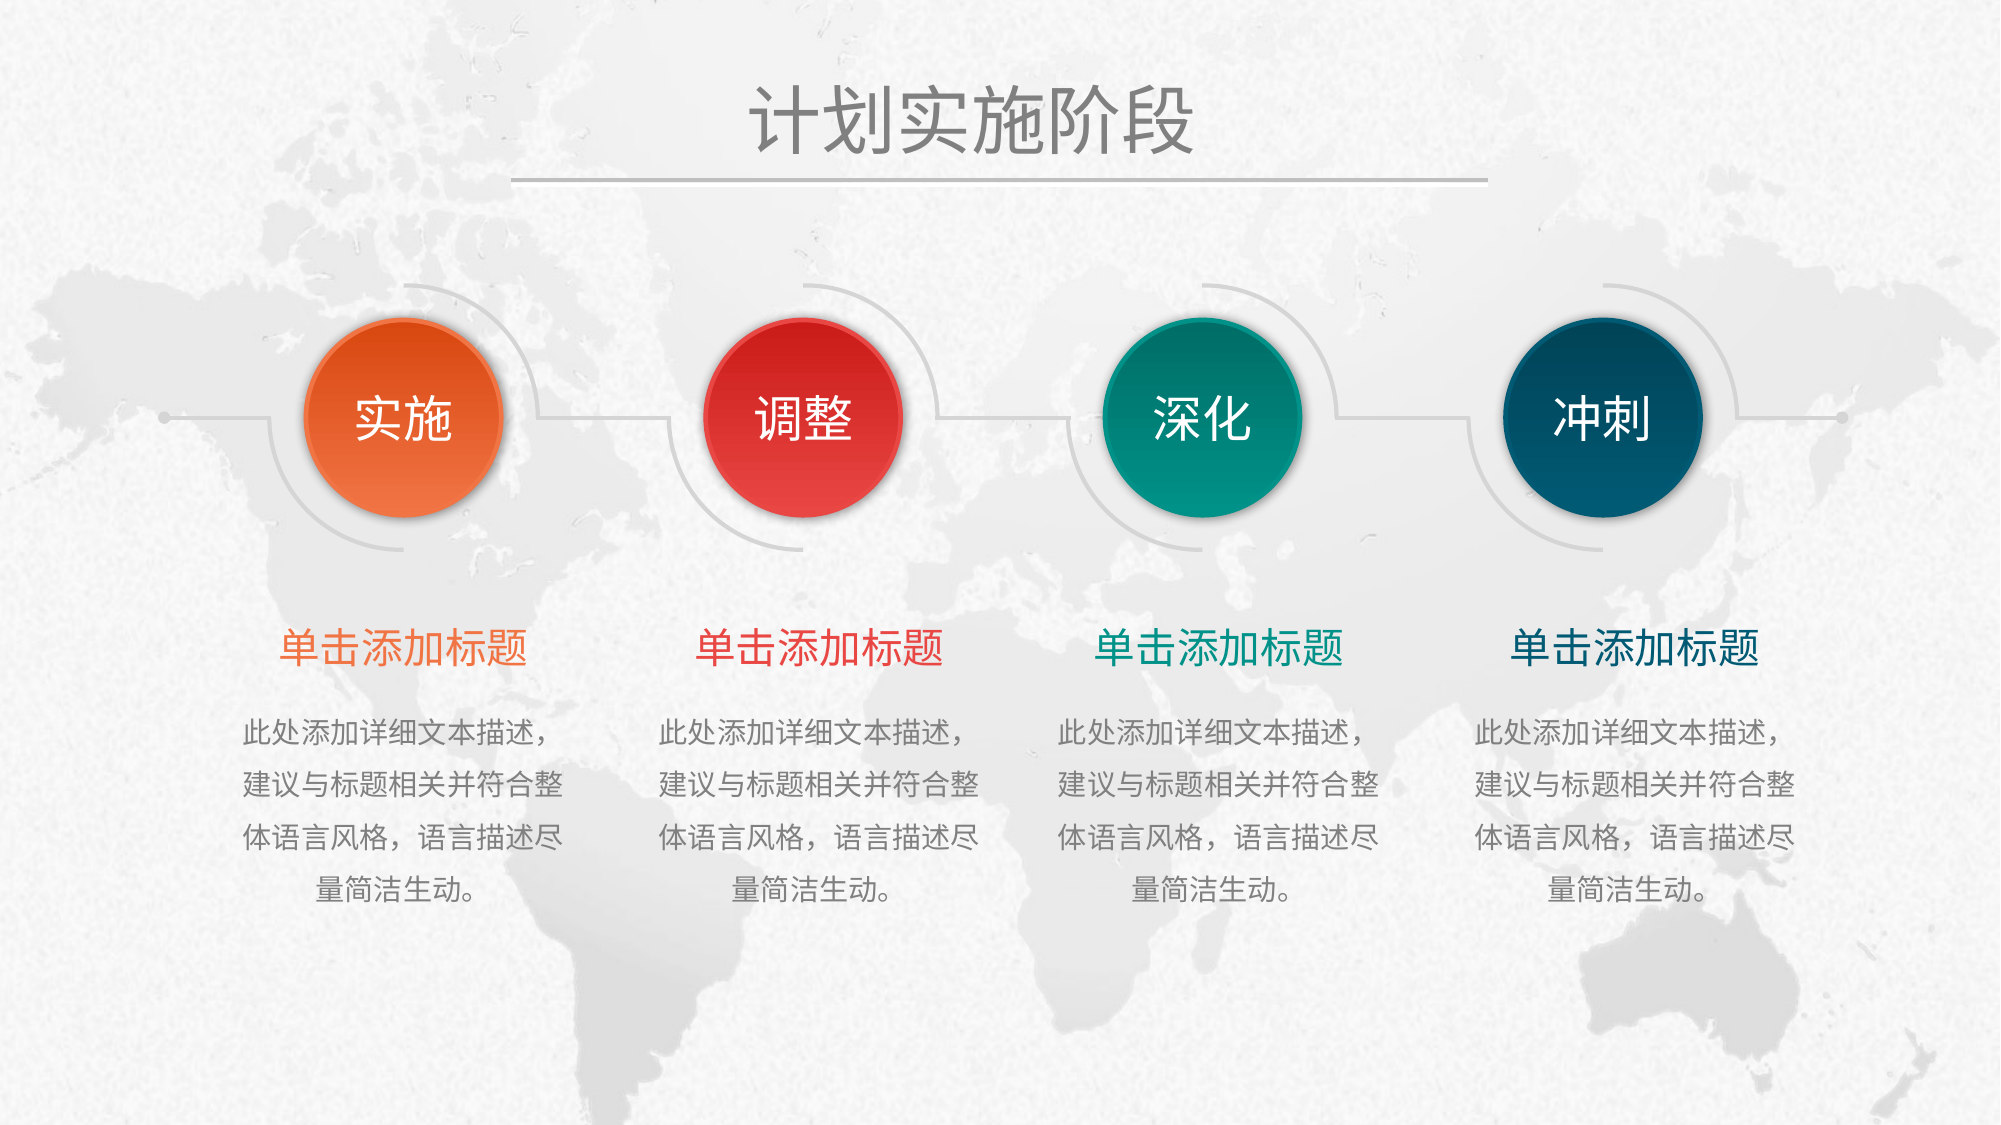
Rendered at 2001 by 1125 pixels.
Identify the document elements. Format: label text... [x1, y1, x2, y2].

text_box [228, 614, 578, 913]
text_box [644, 614, 995, 913]
title 计划实施阶段 [373, 68, 1570, 181]
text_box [164, 417, 403, 550]
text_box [403, 285, 803, 550]
text_box 冲刺 [1603, 418, 1701, 516]
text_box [1460, 614, 1810, 913]
text_box 实施 [305, 319, 403, 417]
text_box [1044, 614, 1394, 913]
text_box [1602, 285, 1843, 418]
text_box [1203, 285, 1603, 550]
picture [0, 0, 2000, 1125]
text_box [803, 285, 1203, 550]
